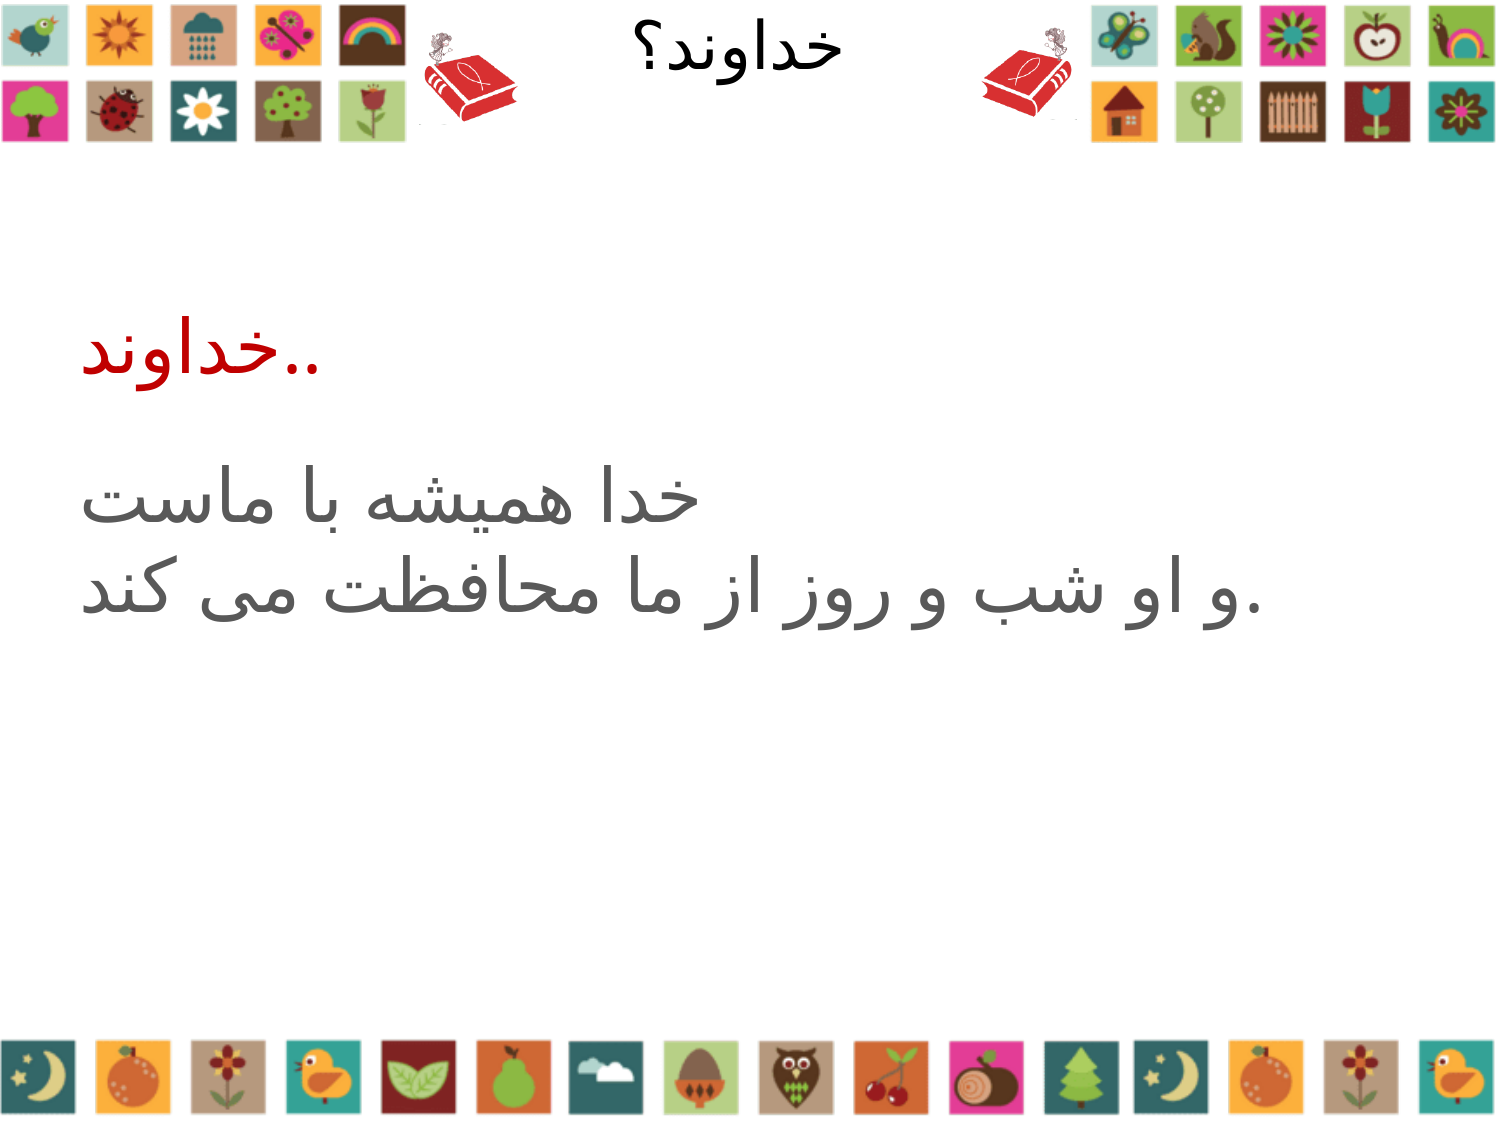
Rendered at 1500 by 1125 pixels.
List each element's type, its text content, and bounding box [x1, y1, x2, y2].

text_box خداوند.. [64, 290, 1412, 396]
text_box خدا همیشه با ماست و او شب و روز از ما محافظت می کند. [64, 440, 1412, 635]
picture [0, 3, 550, 150]
text_box خداوند؟ [414, 0, 1080, 91]
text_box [0, 1028, 1500, 1118]
picture [950, 3, 1500, 150]
